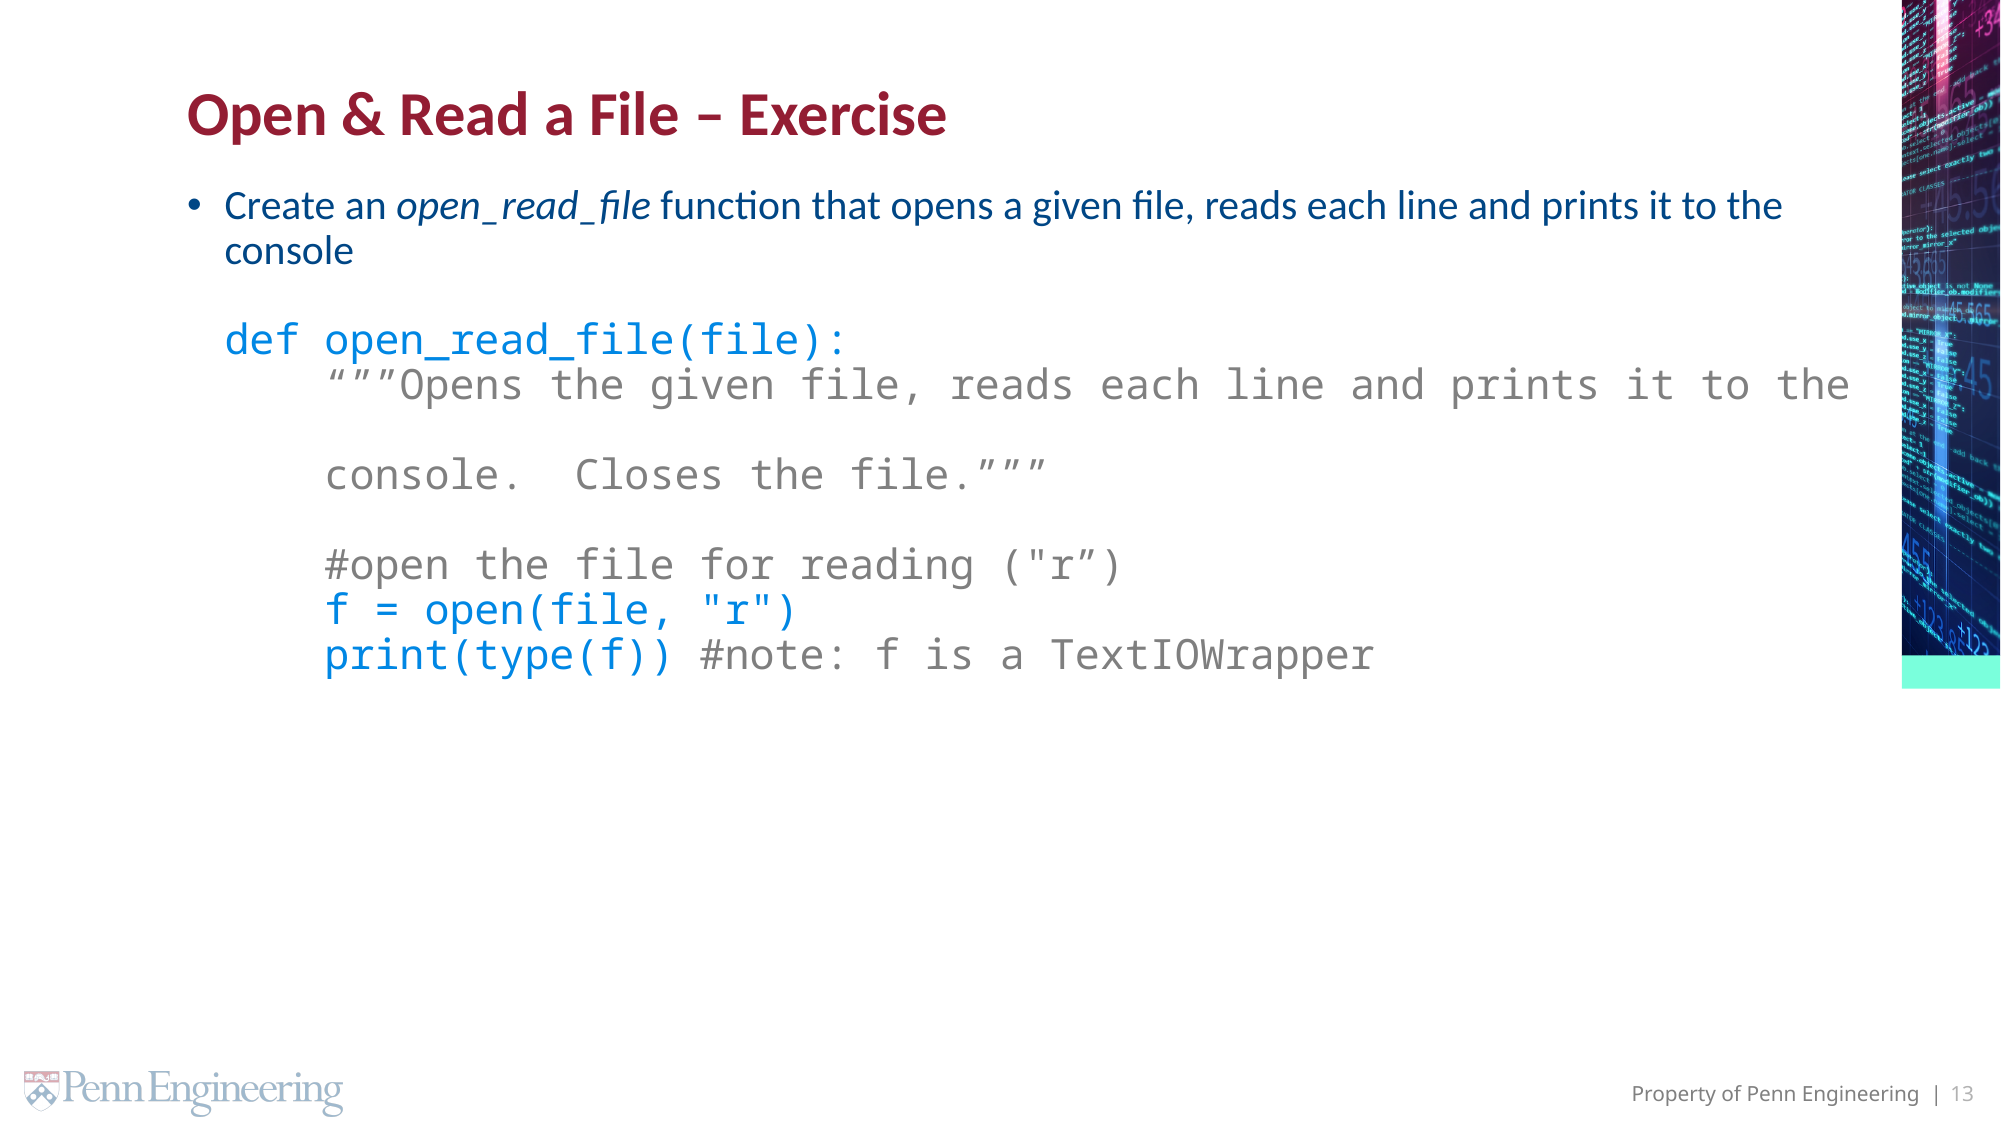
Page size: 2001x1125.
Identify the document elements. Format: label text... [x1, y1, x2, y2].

slide_number 13 [1935, 1065, 2000, 1125]
picture [1901, 0, 2001, 655]
list Create an open_read_file function that opens a given file, reads each line and prints it to the console def open_read_file(file): “””Opens the given file, reads each line and prints it to the console. Closes the file.””” #open the file for reading ("r”) f = open(file, "r") print(type(f)) #note: f is a TextIOWrapper [187, 184, 1871, 868]
title Open & Read a File – Exercise [187, 54, 1871, 176]
